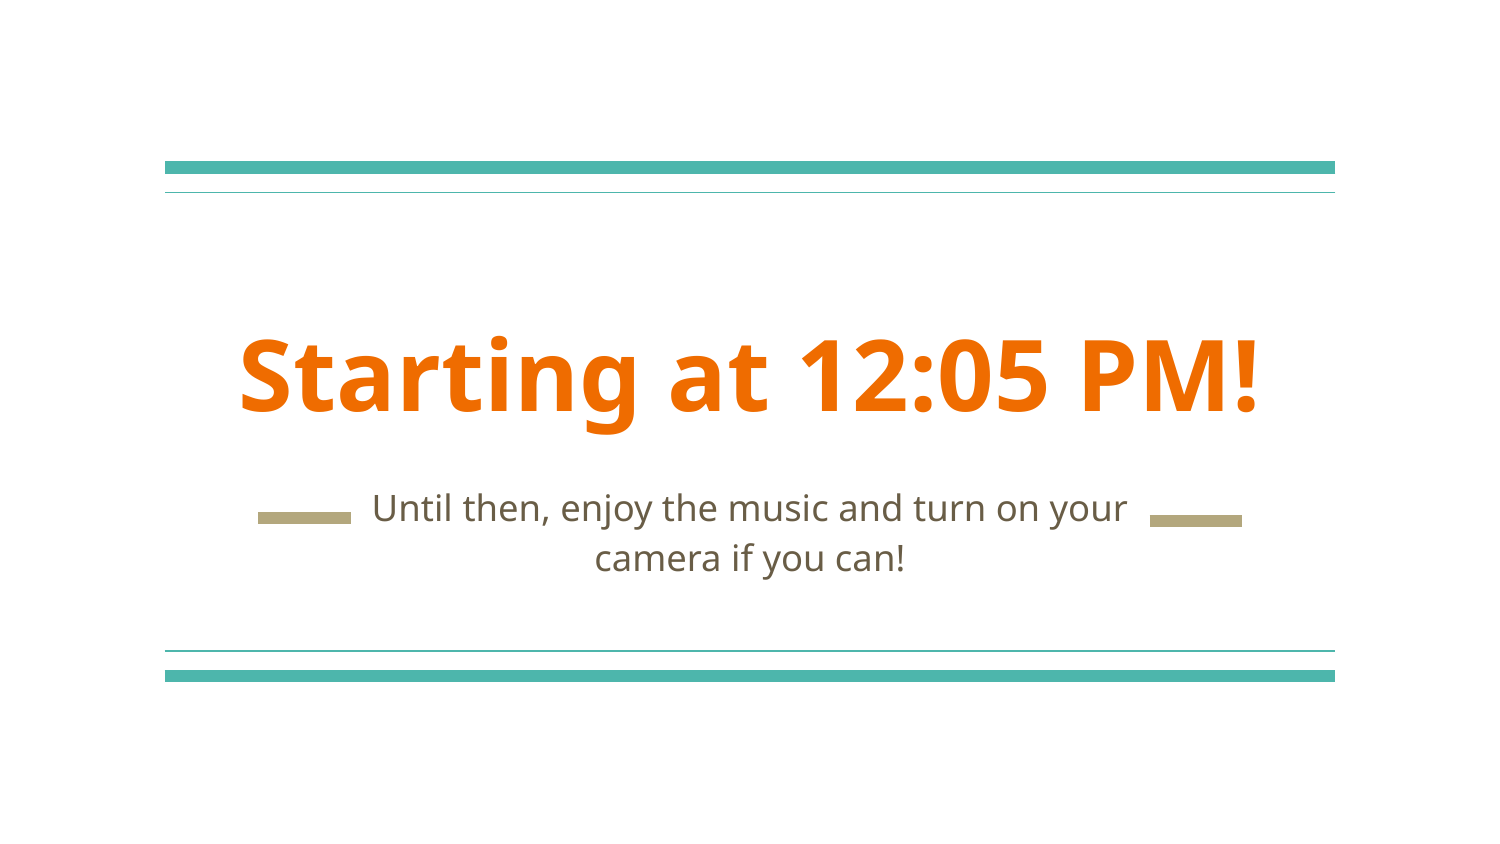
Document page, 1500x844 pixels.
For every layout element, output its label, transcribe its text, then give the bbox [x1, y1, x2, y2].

title Starting at 12:05 PM! [164, 287, 1336, 456]
subtitle Until then, enjoy the music and turn on your camera if you can! [350, 467, 1150, 598]
